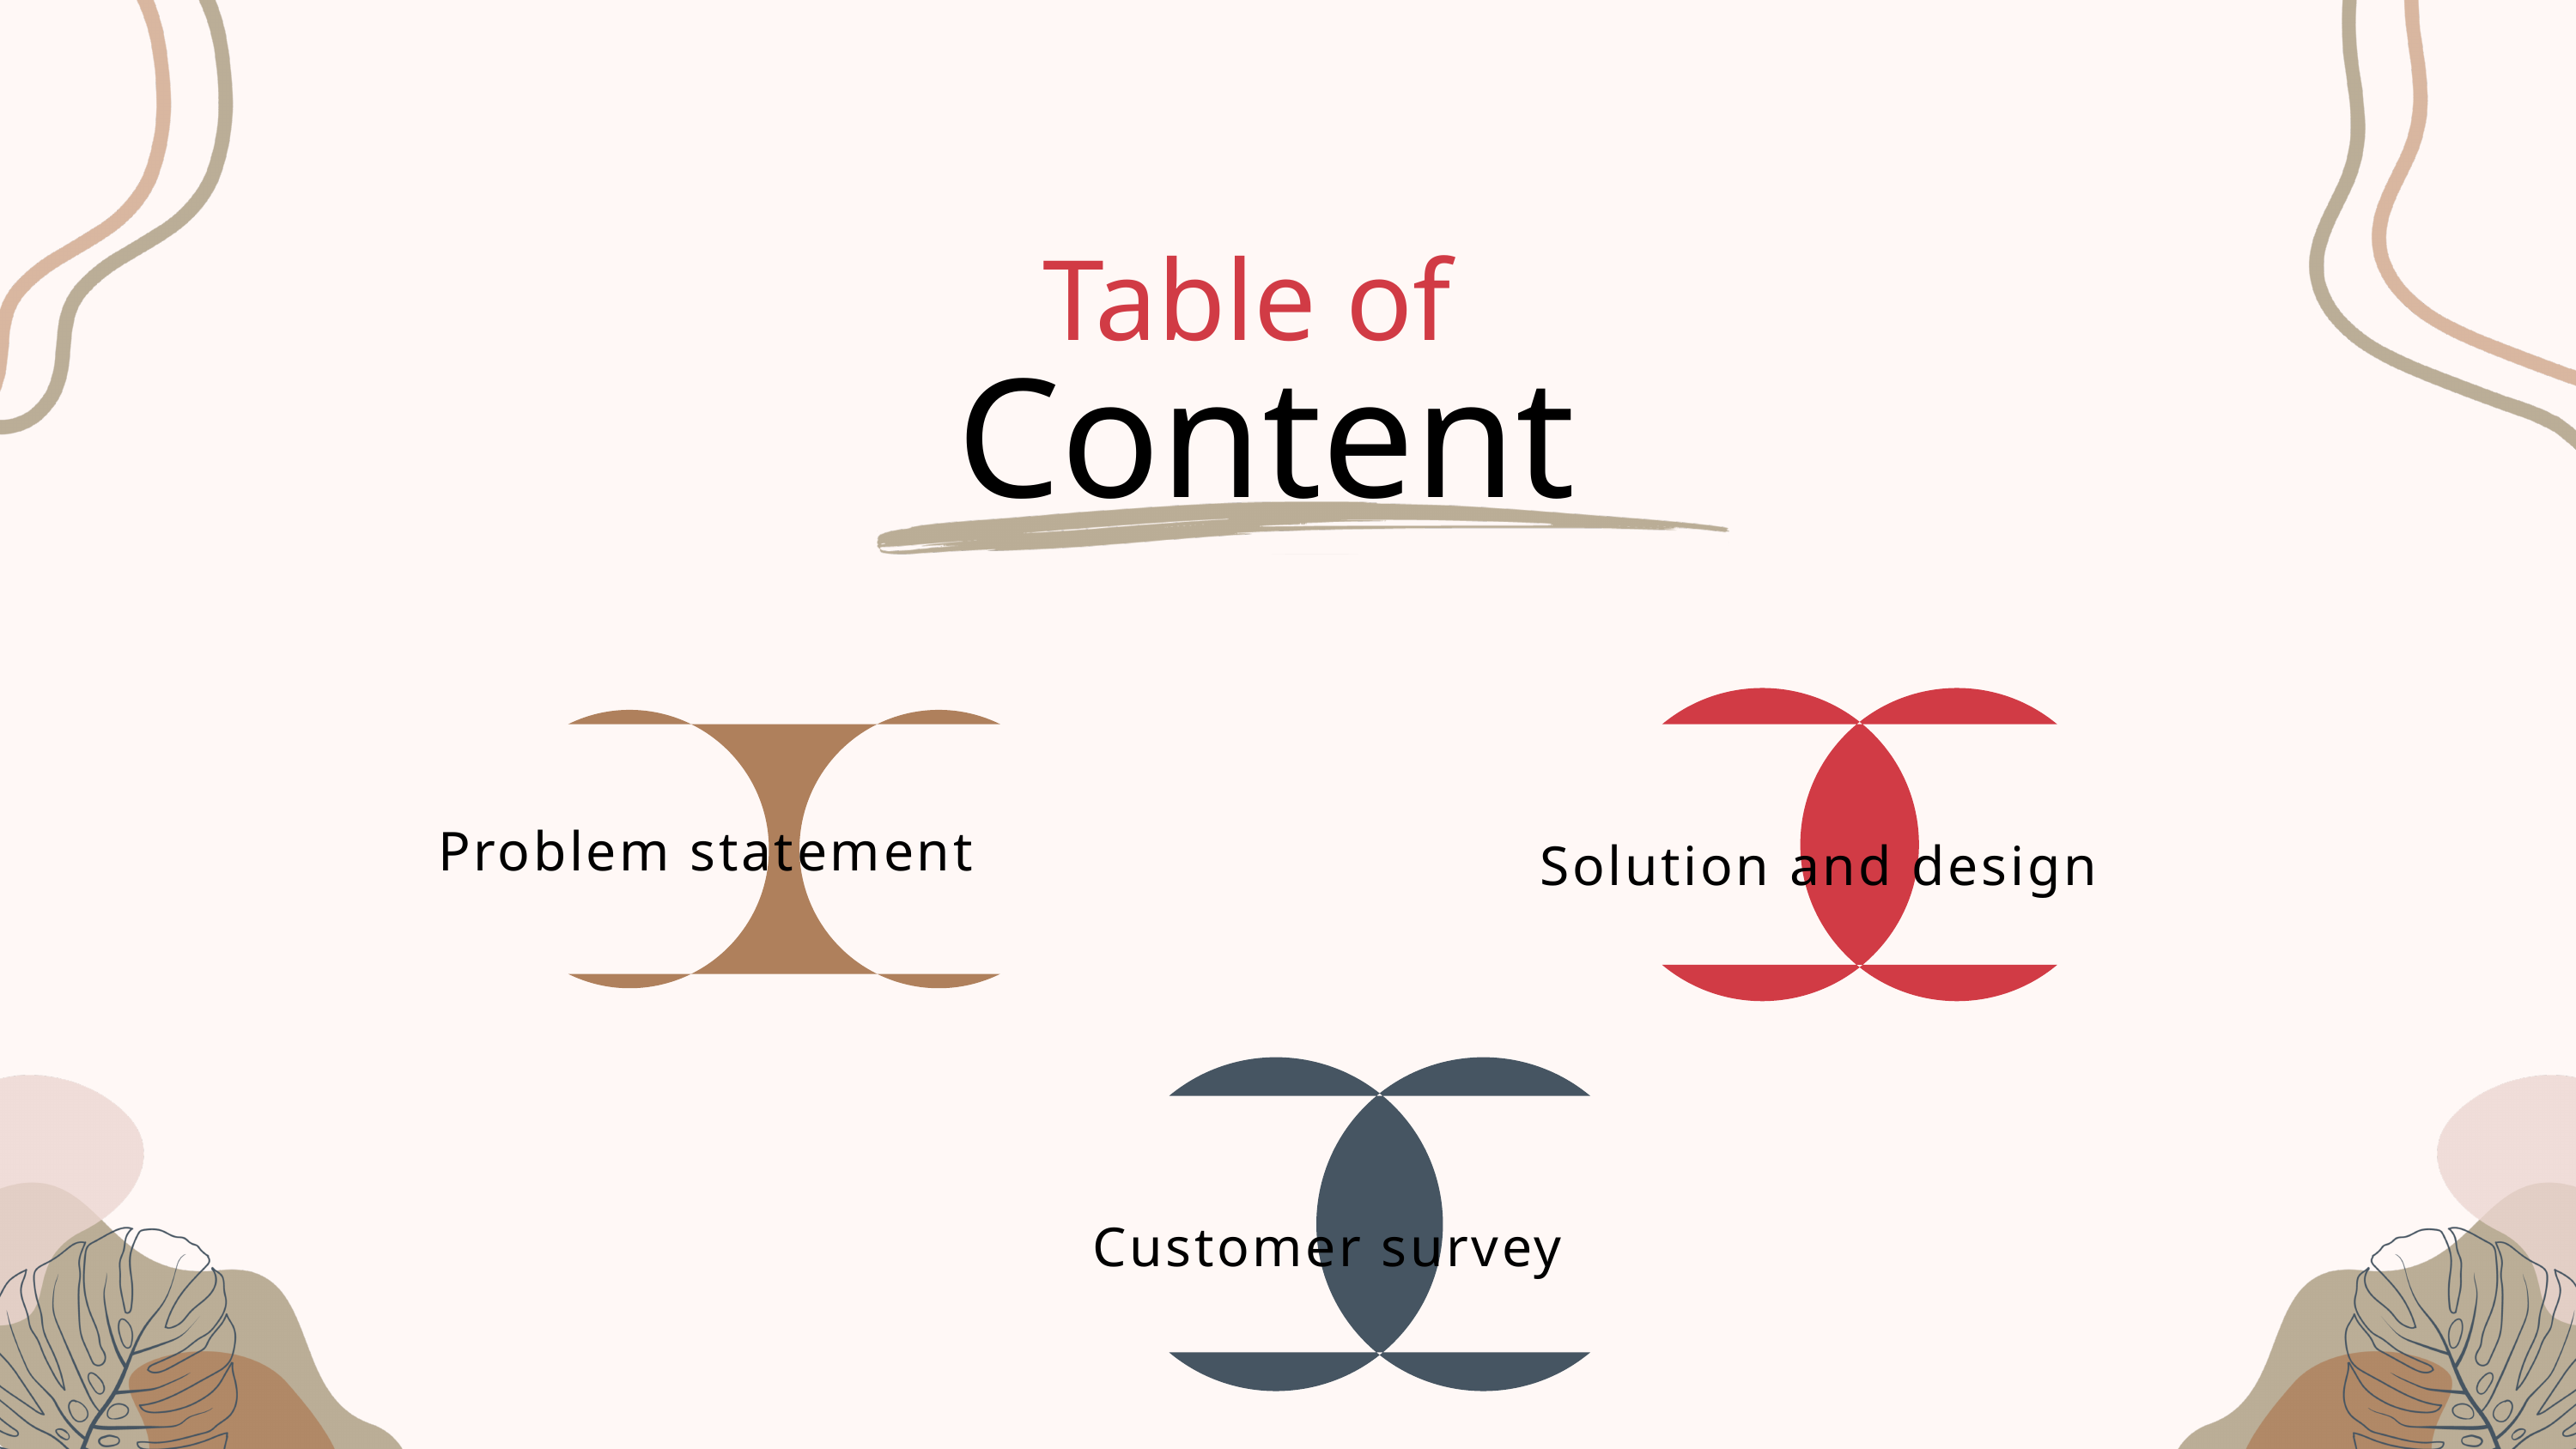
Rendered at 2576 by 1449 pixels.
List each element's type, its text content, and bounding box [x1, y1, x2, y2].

text_box Content [877, 300, 1699, 500]
text_box Table of [877, 207, 1647, 363]
picture [0, 0, 336, 469]
picture [0, 1062, 429, 1449]
picture [2153, 0, 2576, 539]
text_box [1504, 724, 2215, 966]
picture [876, 501, 1729, 555]
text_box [428, 724, 1140, 974]
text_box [1001, 1095, 1758, 1353]
picture [2151, 1062, 2576, 1449]
